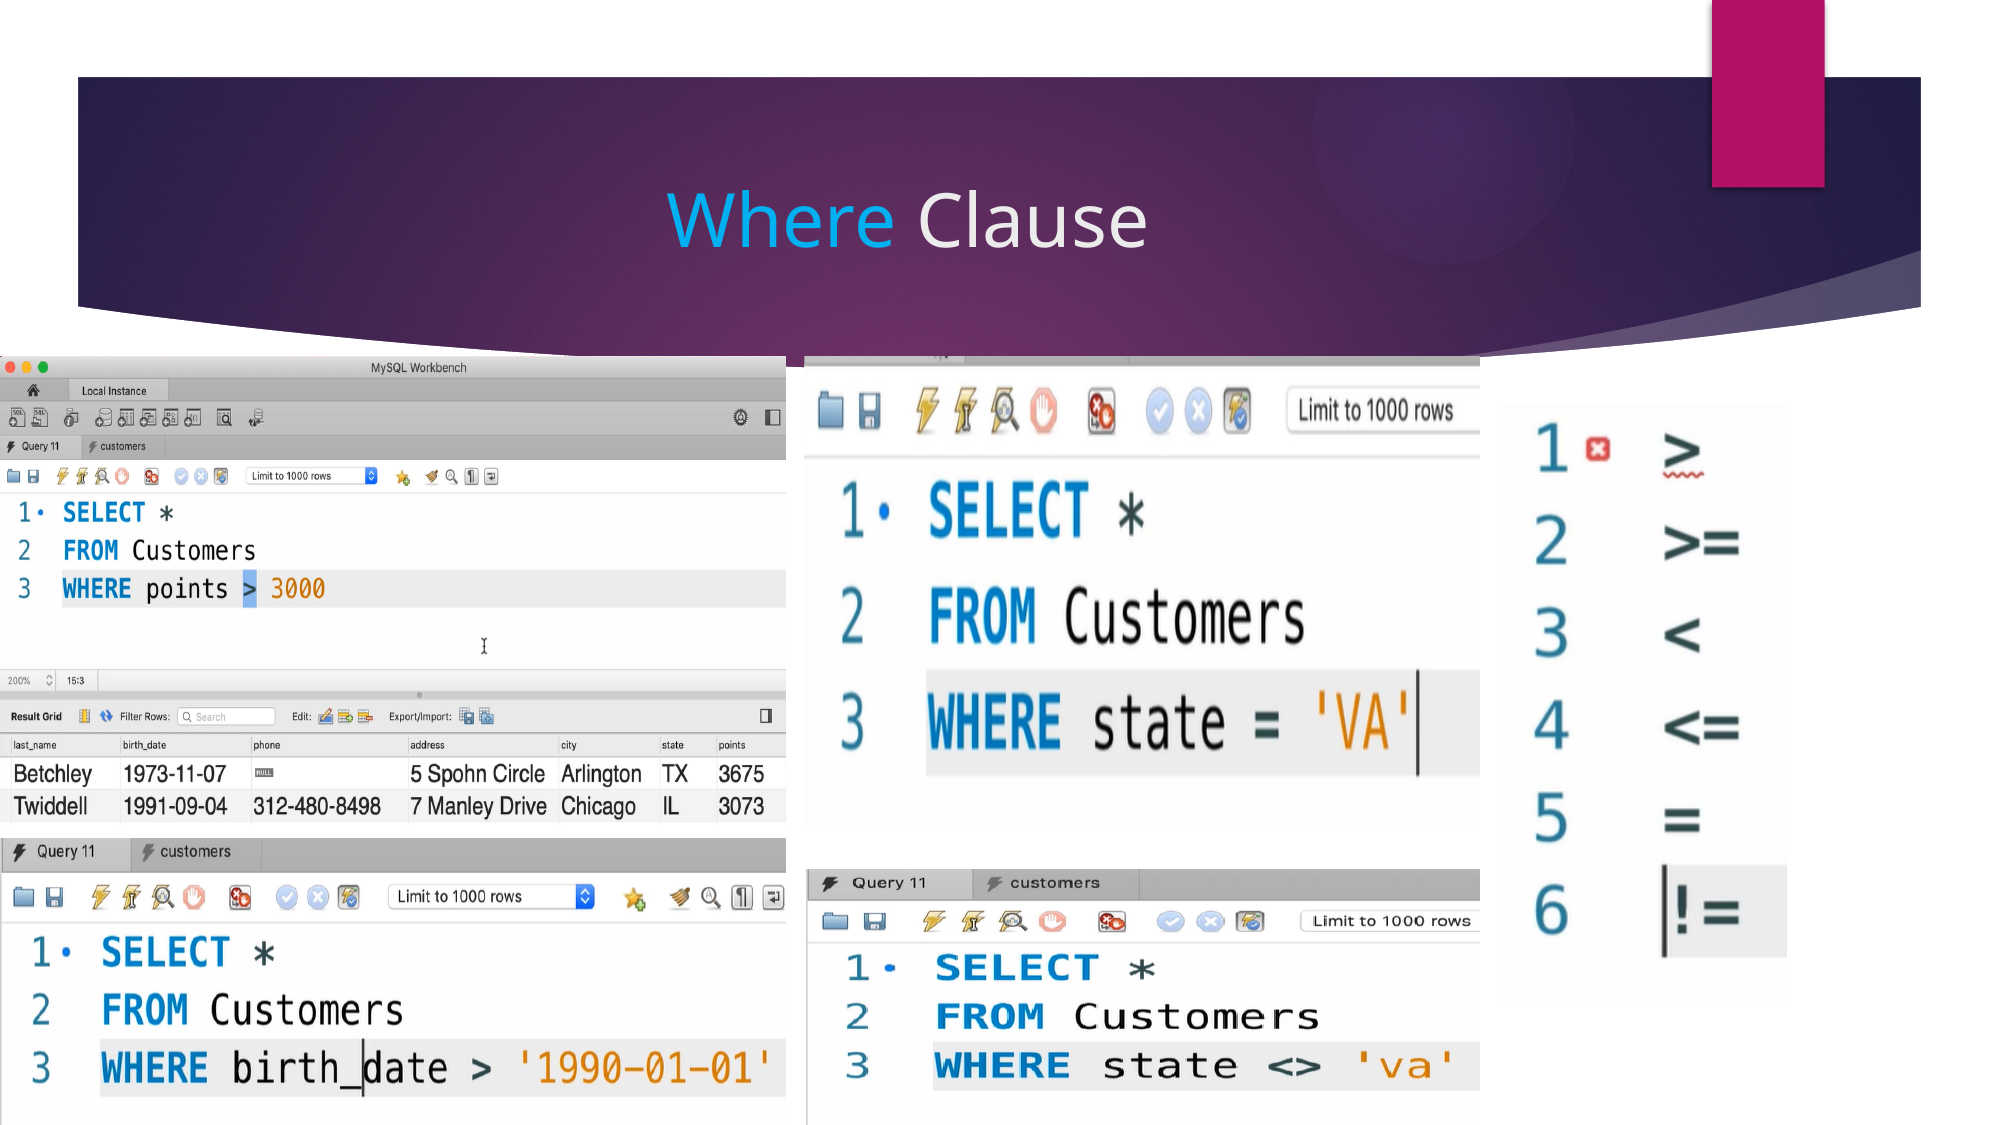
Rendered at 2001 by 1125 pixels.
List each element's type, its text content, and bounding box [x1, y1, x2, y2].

picture [804, 356, 1480, 826]
title Where Clause [189, 159, 1627, 276]
picture [0, 838, 786, 1125]
picture [1498, 403, 1787, 1002]
picture [804, 869, 1480, 1125]
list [0, 356, 786, 826]
